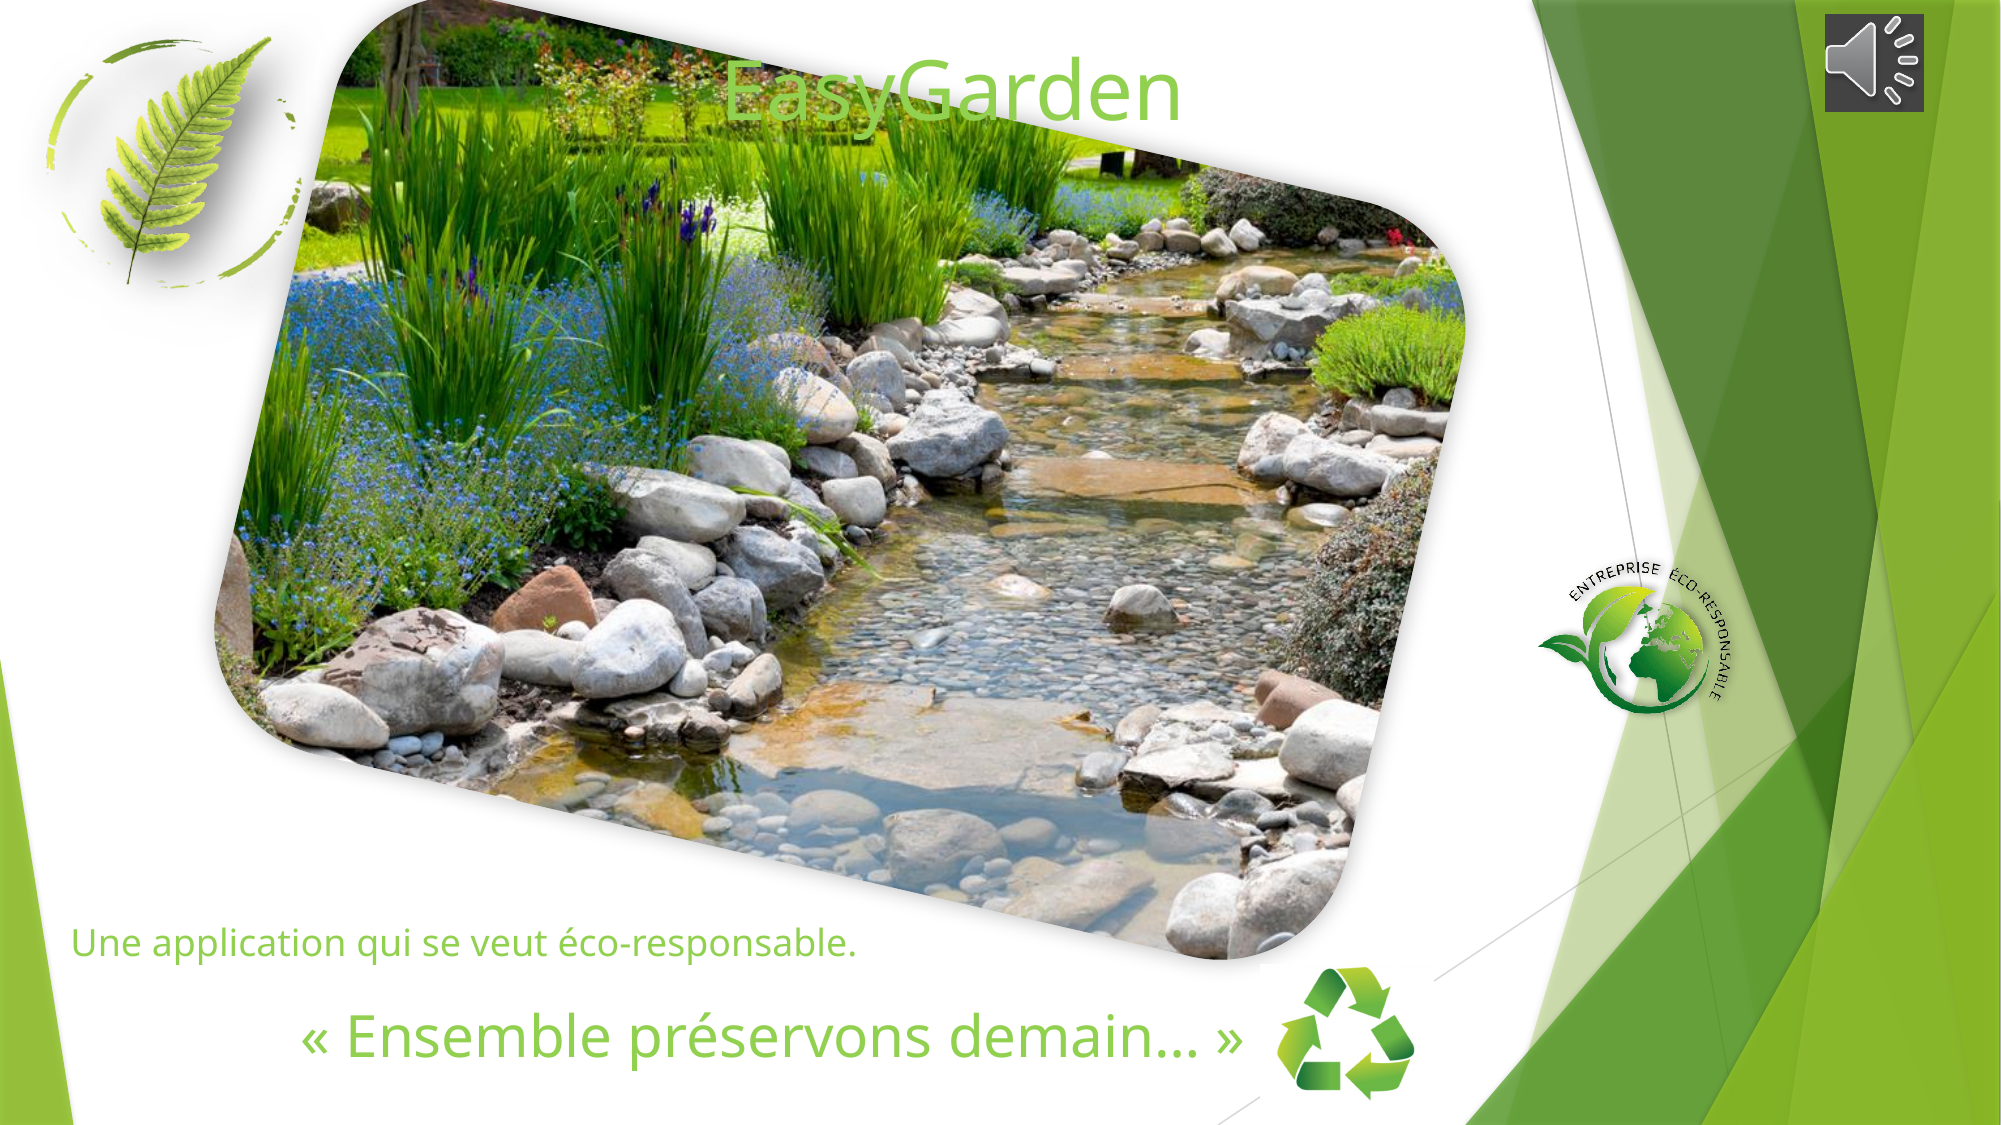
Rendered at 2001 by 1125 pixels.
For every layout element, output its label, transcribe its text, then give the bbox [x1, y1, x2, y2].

picture [1823, 12, 1925, 114]
text_box EasyGarden [705, 29, 1201, 89]
text_box Une application qui se veut éco-responsable. [55, 912, 873, 972]
picture [34, 0, 1466, 960]
picture [1259, 964, 1435, 1105]
picture [1537, 561, 1731, 715]
text_box « Ensemble préservons demain… » [285, 991, 1255, 1076]
